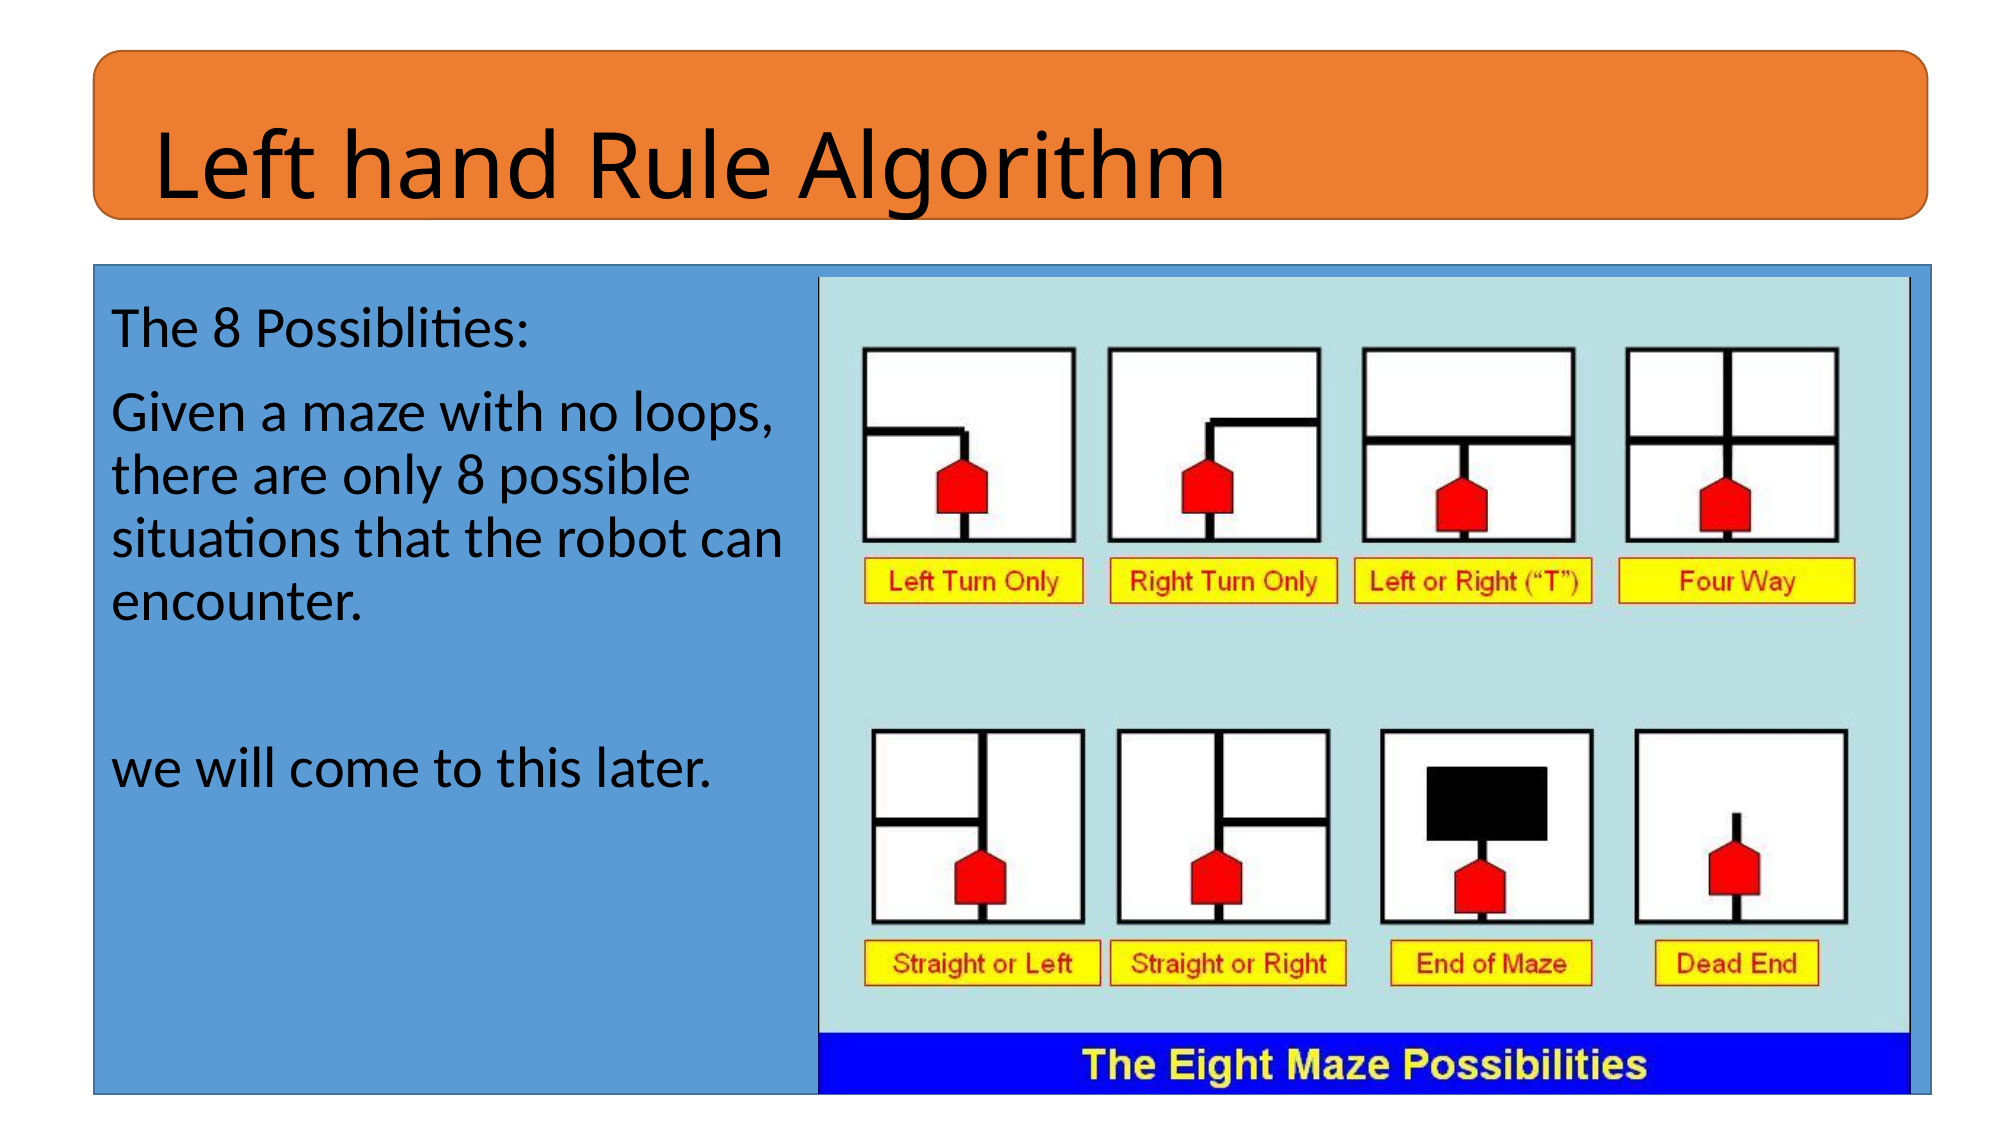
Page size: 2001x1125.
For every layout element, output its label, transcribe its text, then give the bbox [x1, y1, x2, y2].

list The 8 Possiblities: Given a maze with no loops, there are only 8 possible situations that the robot can encounter. we will come to this later. [96, 290, 818, 1078]
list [818, 277, 1911, 1094]
text_box [92, 49, 1929, 221]
title Left hand Rule Algorithm [137, 59, 1863, 278]
text_box [93, 264, 1932, 1095]
